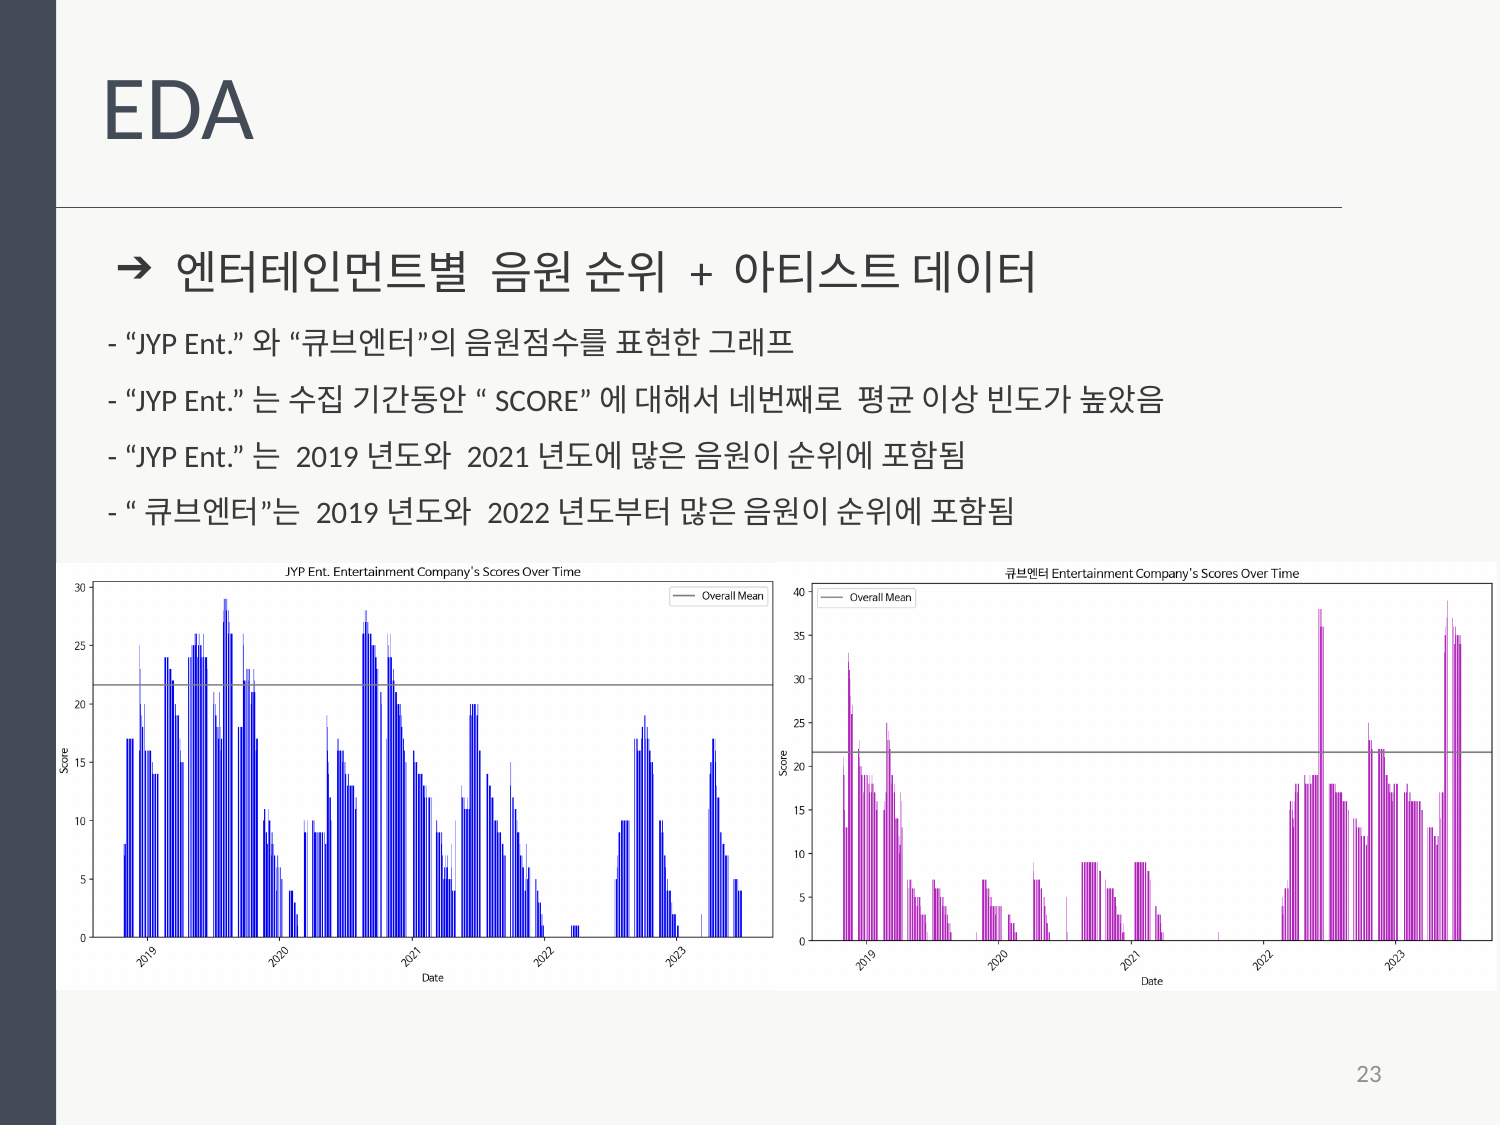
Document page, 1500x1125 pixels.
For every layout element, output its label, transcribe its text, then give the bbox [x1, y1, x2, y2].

text_box - “JYP Ent.”와 “큐브엔터”의 음원점수를 표현한 그래프 - “JYP Ent.”는 수집 기간동안 “SCORE”에 대해서 네번째로 평균 이상 빈도가 높았음 - “JYP Ent.”는 2019년도와 2021년도에 많은 음원이 순위에 포함됨 - “큐브엔터”는 2019년도와 2022년도부터 많은 음원이 순위에 포함됨 [92, 290, 1408, 536]
slide_number 23 [1059, 1042, 1397, 1103]
text_box [0, 0, 57, 1125]
text_box 엔터테인먼트별 음원 순위 + 아티스트 데이터 [85, 220, 1257, 322]
picture [56, 562, 1497, 991]
text_box EDA [87, 40, 270, 166]
